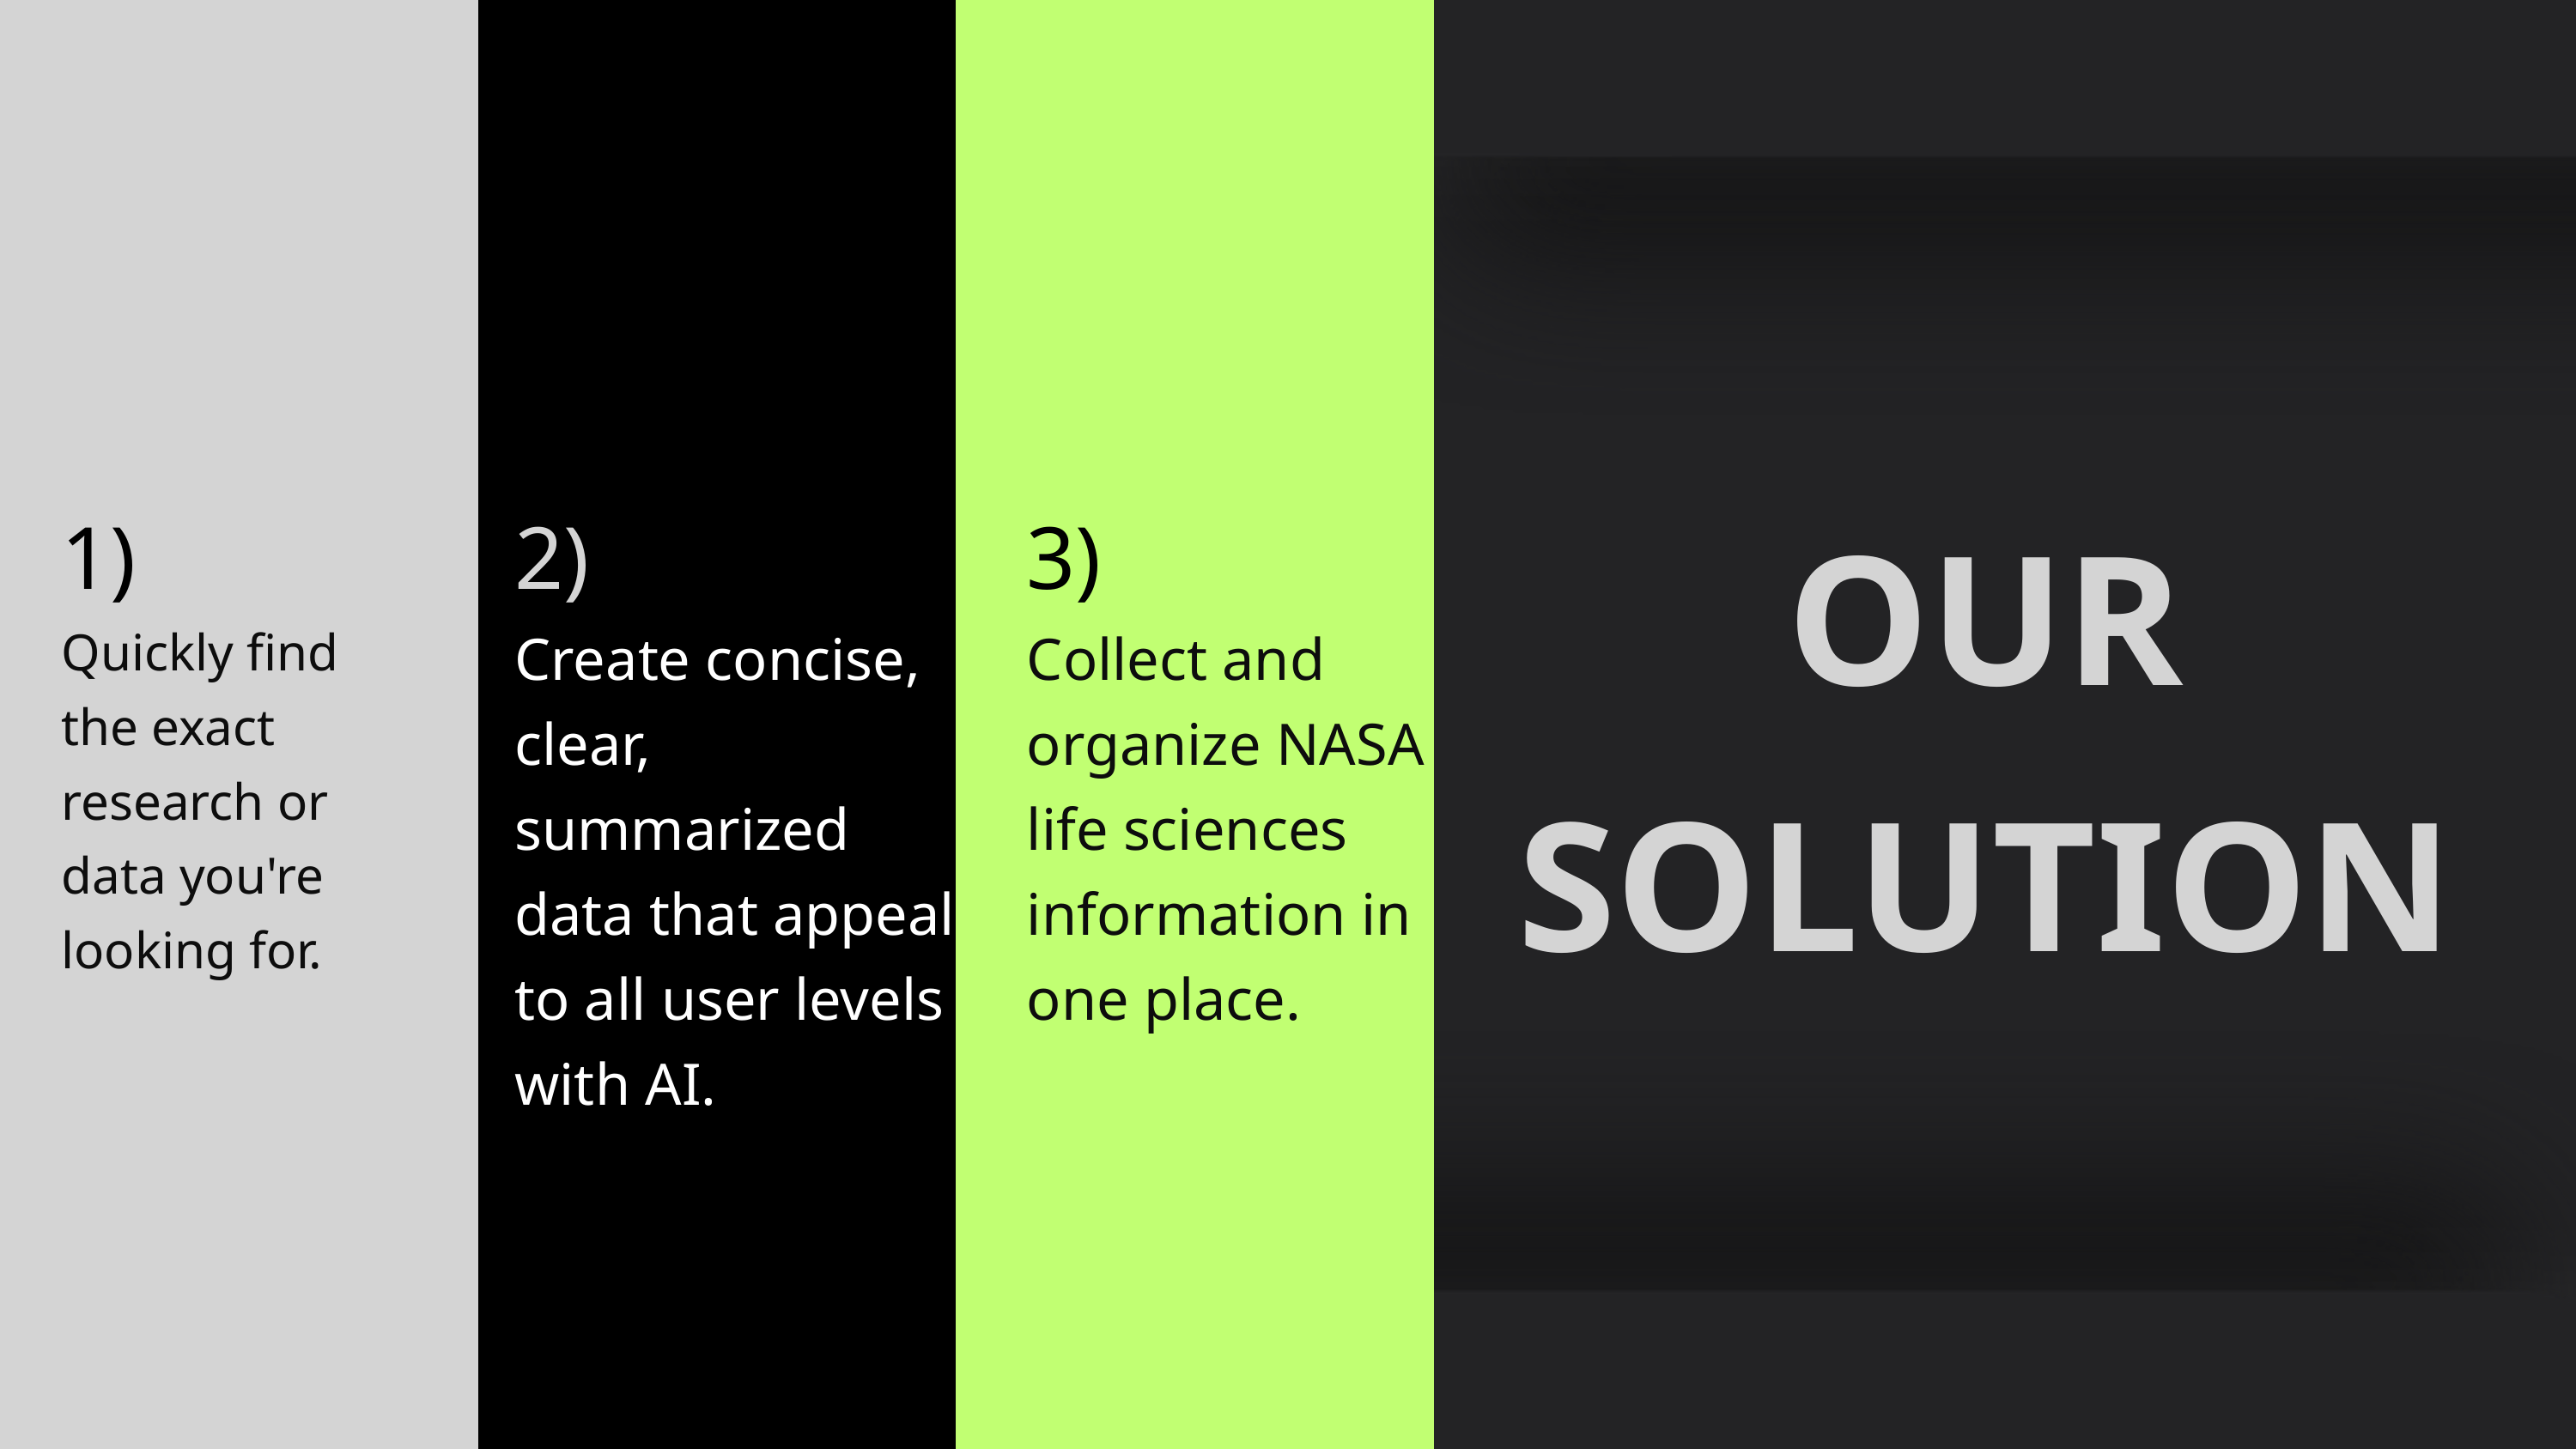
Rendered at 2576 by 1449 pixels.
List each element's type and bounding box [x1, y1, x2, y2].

picture [1435, 0, 2576, 1449]
text_box [955, 0, 1435, 1449]
text_box [0, 0, 474, 1449]
text_box [477, 0, 951, 1449]
